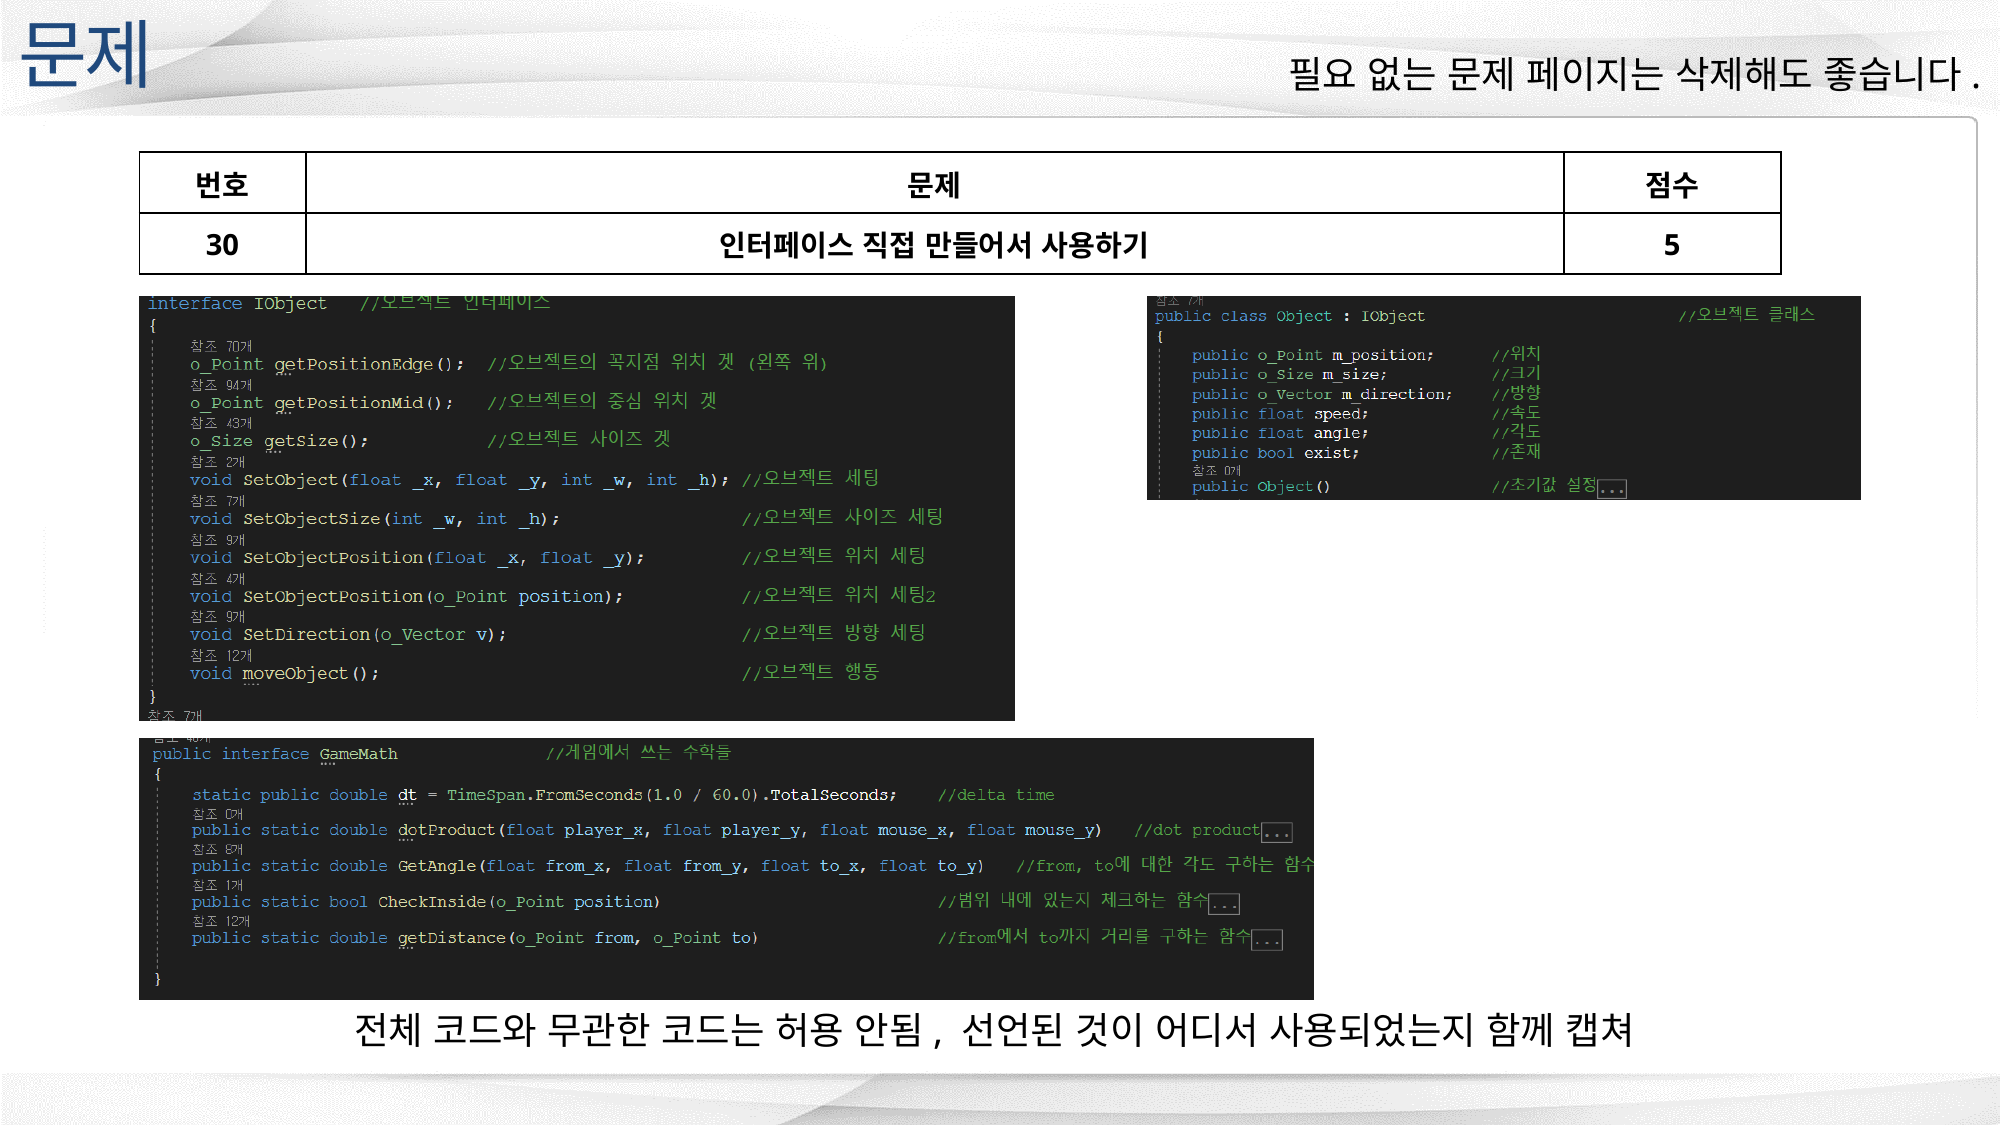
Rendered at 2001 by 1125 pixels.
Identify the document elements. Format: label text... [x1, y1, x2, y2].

table_cell 30 [140, 214, 305, 273]
table_header 점수 [1565, 153, 1780, 212]
table_header 문제 [307, 153, 1563, 212]
text_box 전체 코드와 무관한 코드는 허용 안됨, 선언된 것이 어디서 사용되었는지 함께 캡쳐 [139, 999, 1861, 1063]
table_cell 5 [1565, 214, 1780, 273]
text_box 필요 없는 문제 페이지는 삭제해도 좋습니다. [1247, 44, 1996, 107]
text_box 문제 [4, 0, 920, 106]
picture [0, 0, 2000, 1125]
table_header 번호 [140, 153, 305, 212]
table_cell 인터페이스 직접 만들어서 사용하기 [307, 214, 1563, 273]
